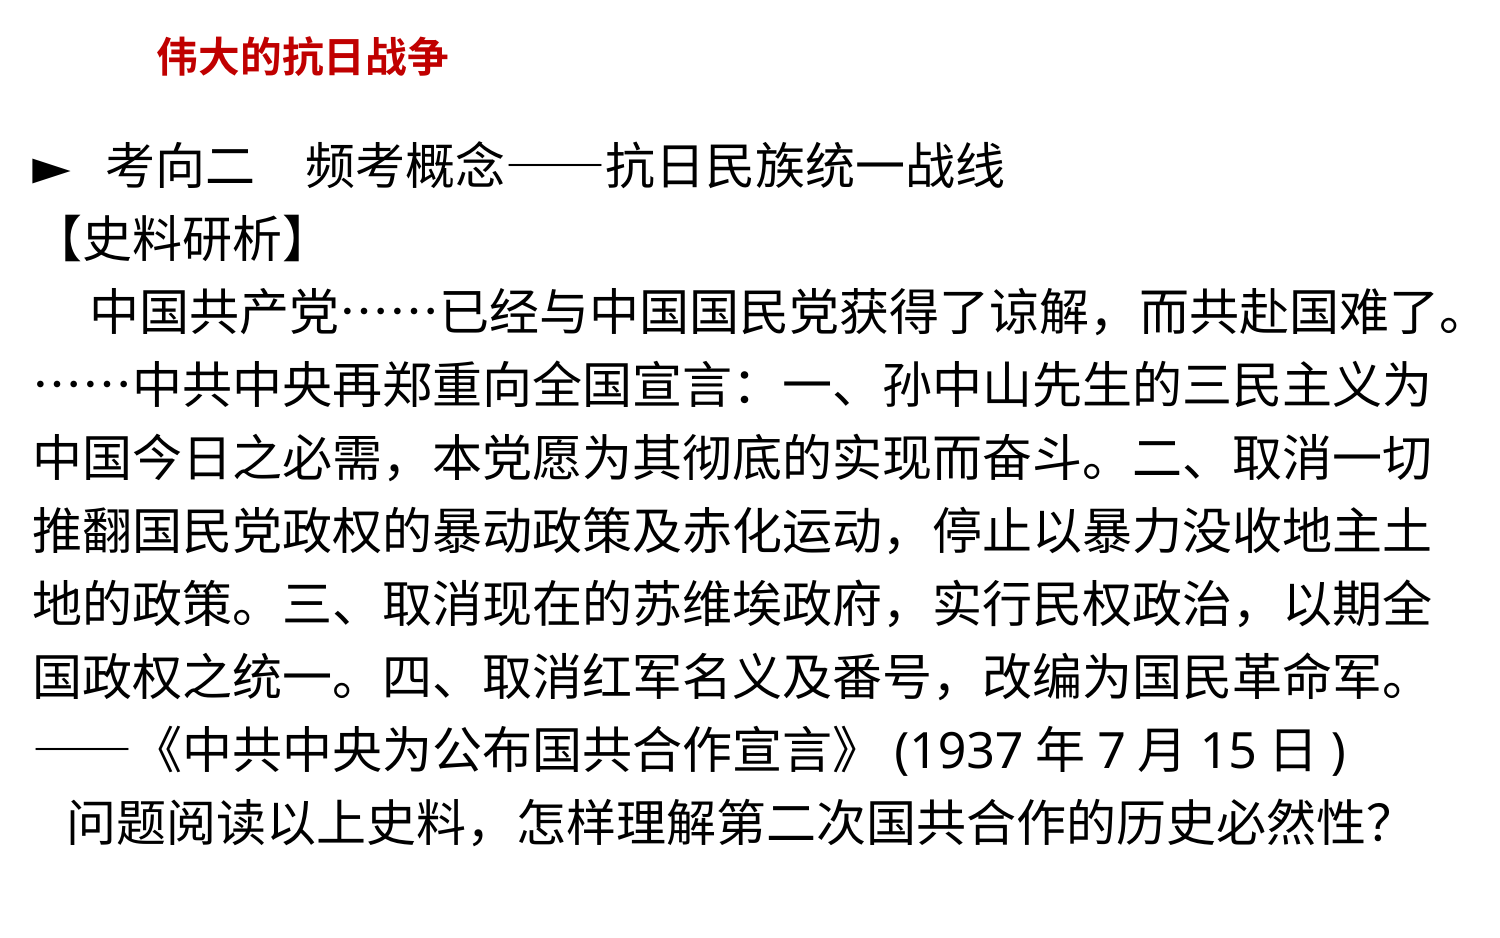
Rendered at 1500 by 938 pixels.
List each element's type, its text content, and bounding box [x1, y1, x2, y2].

text_box ► 考向二 频考概念——抗日民族统一战线 【史料研析】 中国共产党……已经与中国国民党获得了谅解，而共赴国难了。……中共中央再郑重向全国宣言：一、孙中山先生的三民主义为中国今日之必需，本党愿为其彻底的实现而奋斗。二、取消一切推翻国民党政权的暴动政策及赤化运动，停止以暴力没收地主土地的政策。三、取消现在的苏维埃政府，实行民权政治，以期全国政权之统一。四、取消红军名义及番号，改编为国民革命军。 ——《中共中央为公布国共合作宣言》(1937年7月15日) 问题阅读以上史料，怎样理解第二次国共合作的历史必然性？ [17, 114, 1477, 853]
title 伟大的抗日战争 [100, 22, 1199, 88]
